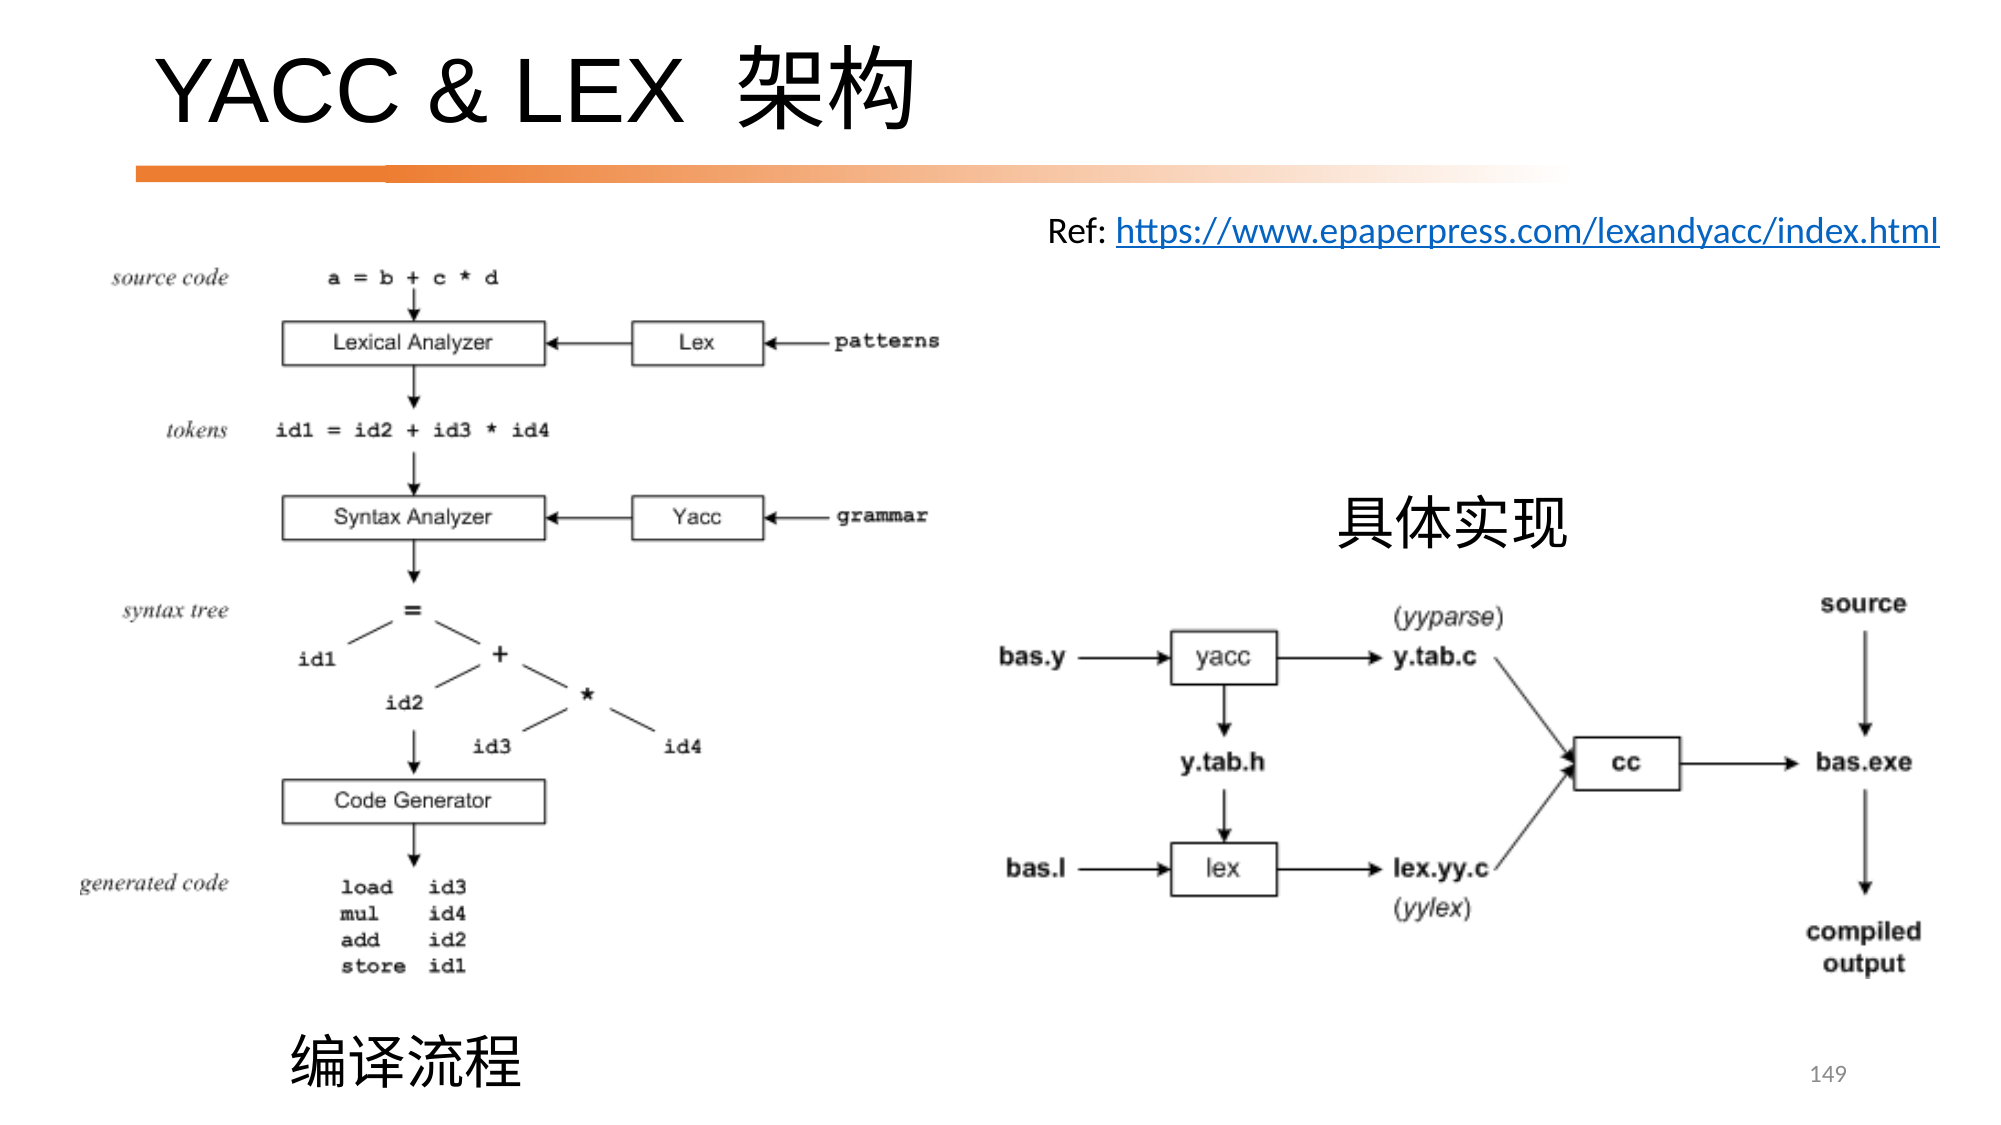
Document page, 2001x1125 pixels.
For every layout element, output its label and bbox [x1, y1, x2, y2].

text_box [999, 478, 1930, 979]
title [138, 25, 1810, 160]
slide_number [1412, 1042, 1863, 1103]
picture [80, 258, 941, 979]
text_box [1032, 198, 2000, 259]
text_box [164, 1017, 648, 1103]
